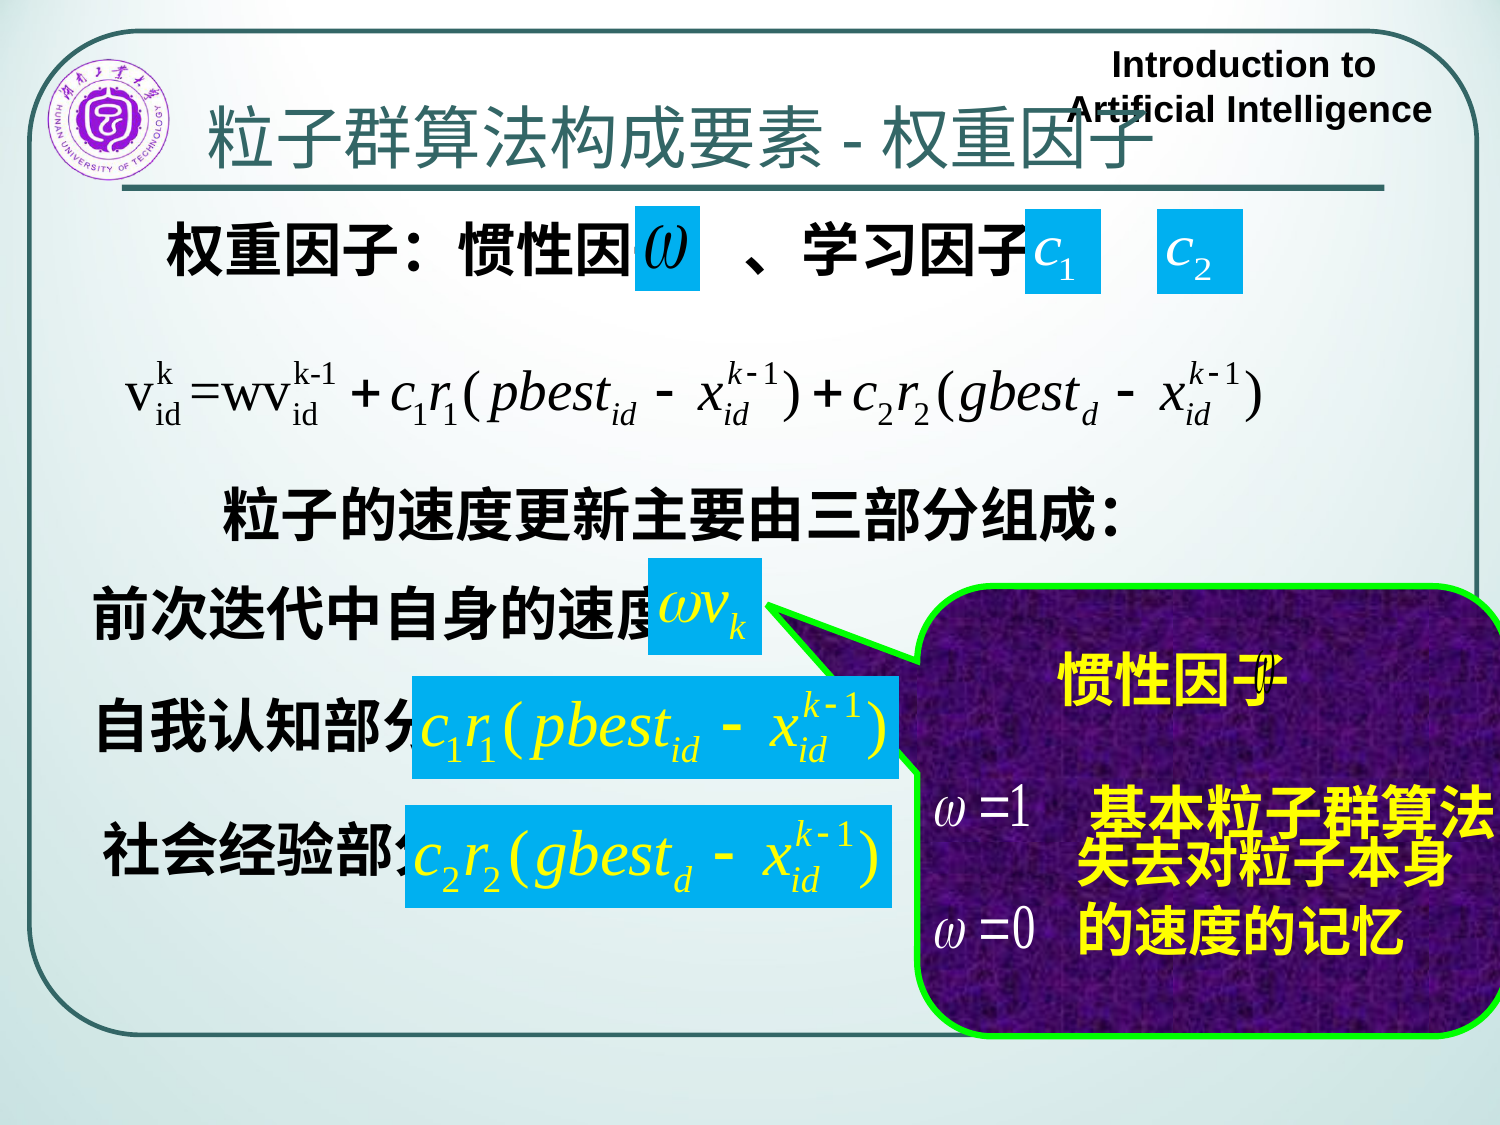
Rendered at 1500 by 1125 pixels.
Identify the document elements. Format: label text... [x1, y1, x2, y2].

text_box 社会经验部分 [87, 805, 404, 891]
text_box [404, 805, 892, 909]
text_box 粒子的速度更新主要由三部分组成： [207, 470, 1249, 555]
text_box 基本粒子群算法 [1074, 768, 1500, 854]
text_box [411, 675, 899, 779]
title 粒子群算法构成要素-权重因子 [159, 66, 1422, 185]
text_box 前次迭代中自身的速度 [77, 569, 648, 655]
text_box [44, 205, 1343, 295]
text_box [116, 348, 1274, 440]
picture [0, 0, 1500, 1125]
text_box [766, 586, 1500, 1037]
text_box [927, 768, 1037, 843]
text_box 失去对粒子本身 的速度的记忆 [1061, 821, 1481, 1036]
text_box 自我认知部分 [76, 682, 411, 767]
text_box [998, 630, 1427, 721]
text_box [927, 890, 1045, 965]
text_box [648, 557, 762, 655]
